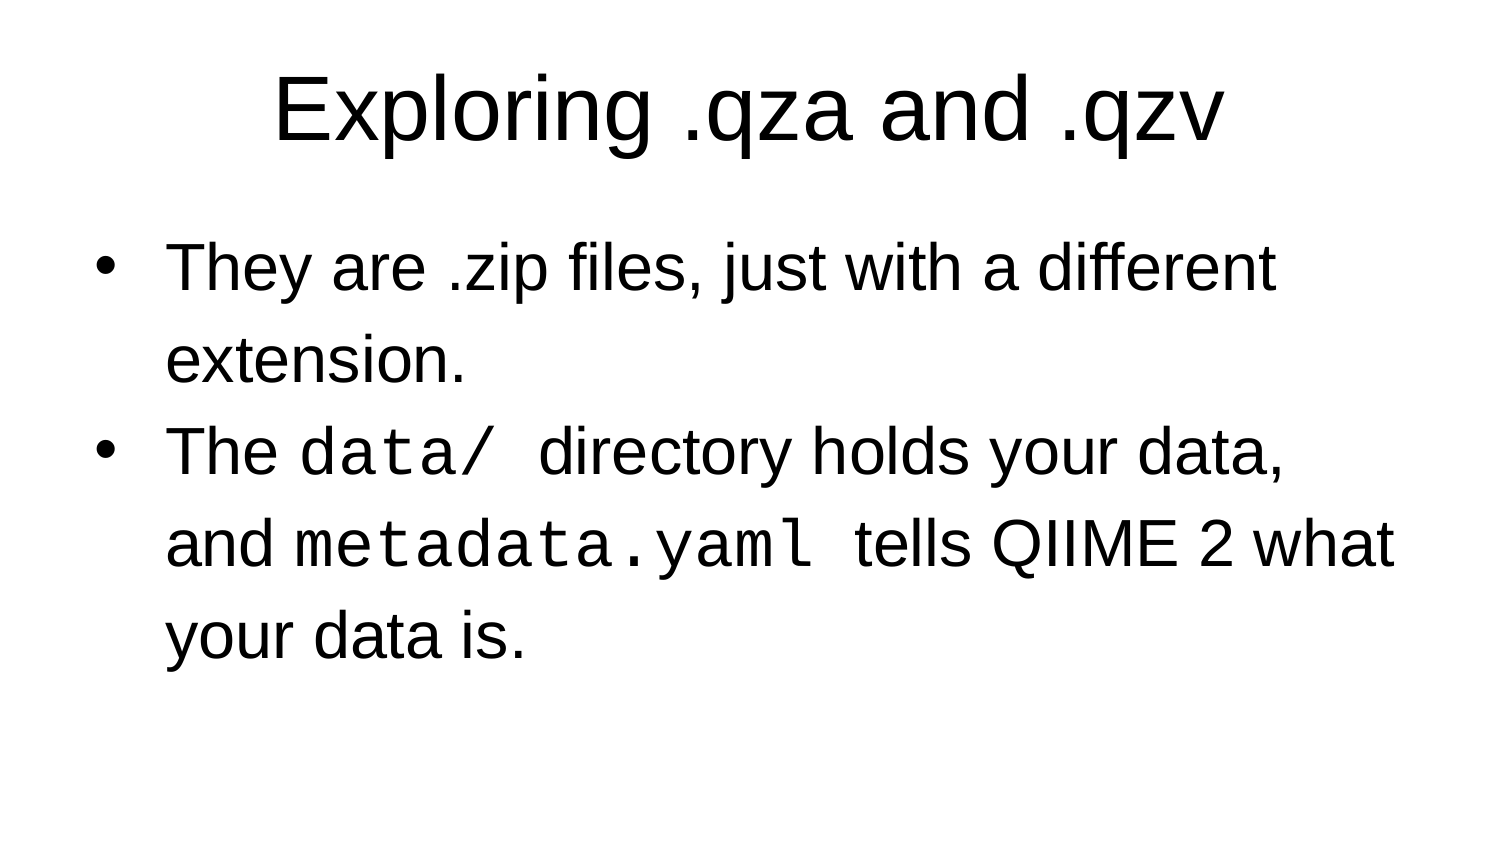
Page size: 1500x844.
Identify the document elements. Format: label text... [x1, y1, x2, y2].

title Exploring .qza and .qzv [75, 33, 1425, 175]
list They are .zip files, just with a different extension. The data/ directory holds your data, and metadata.yaml tells QIIME 2 what your data is. [75, 196, 1425, 754]
